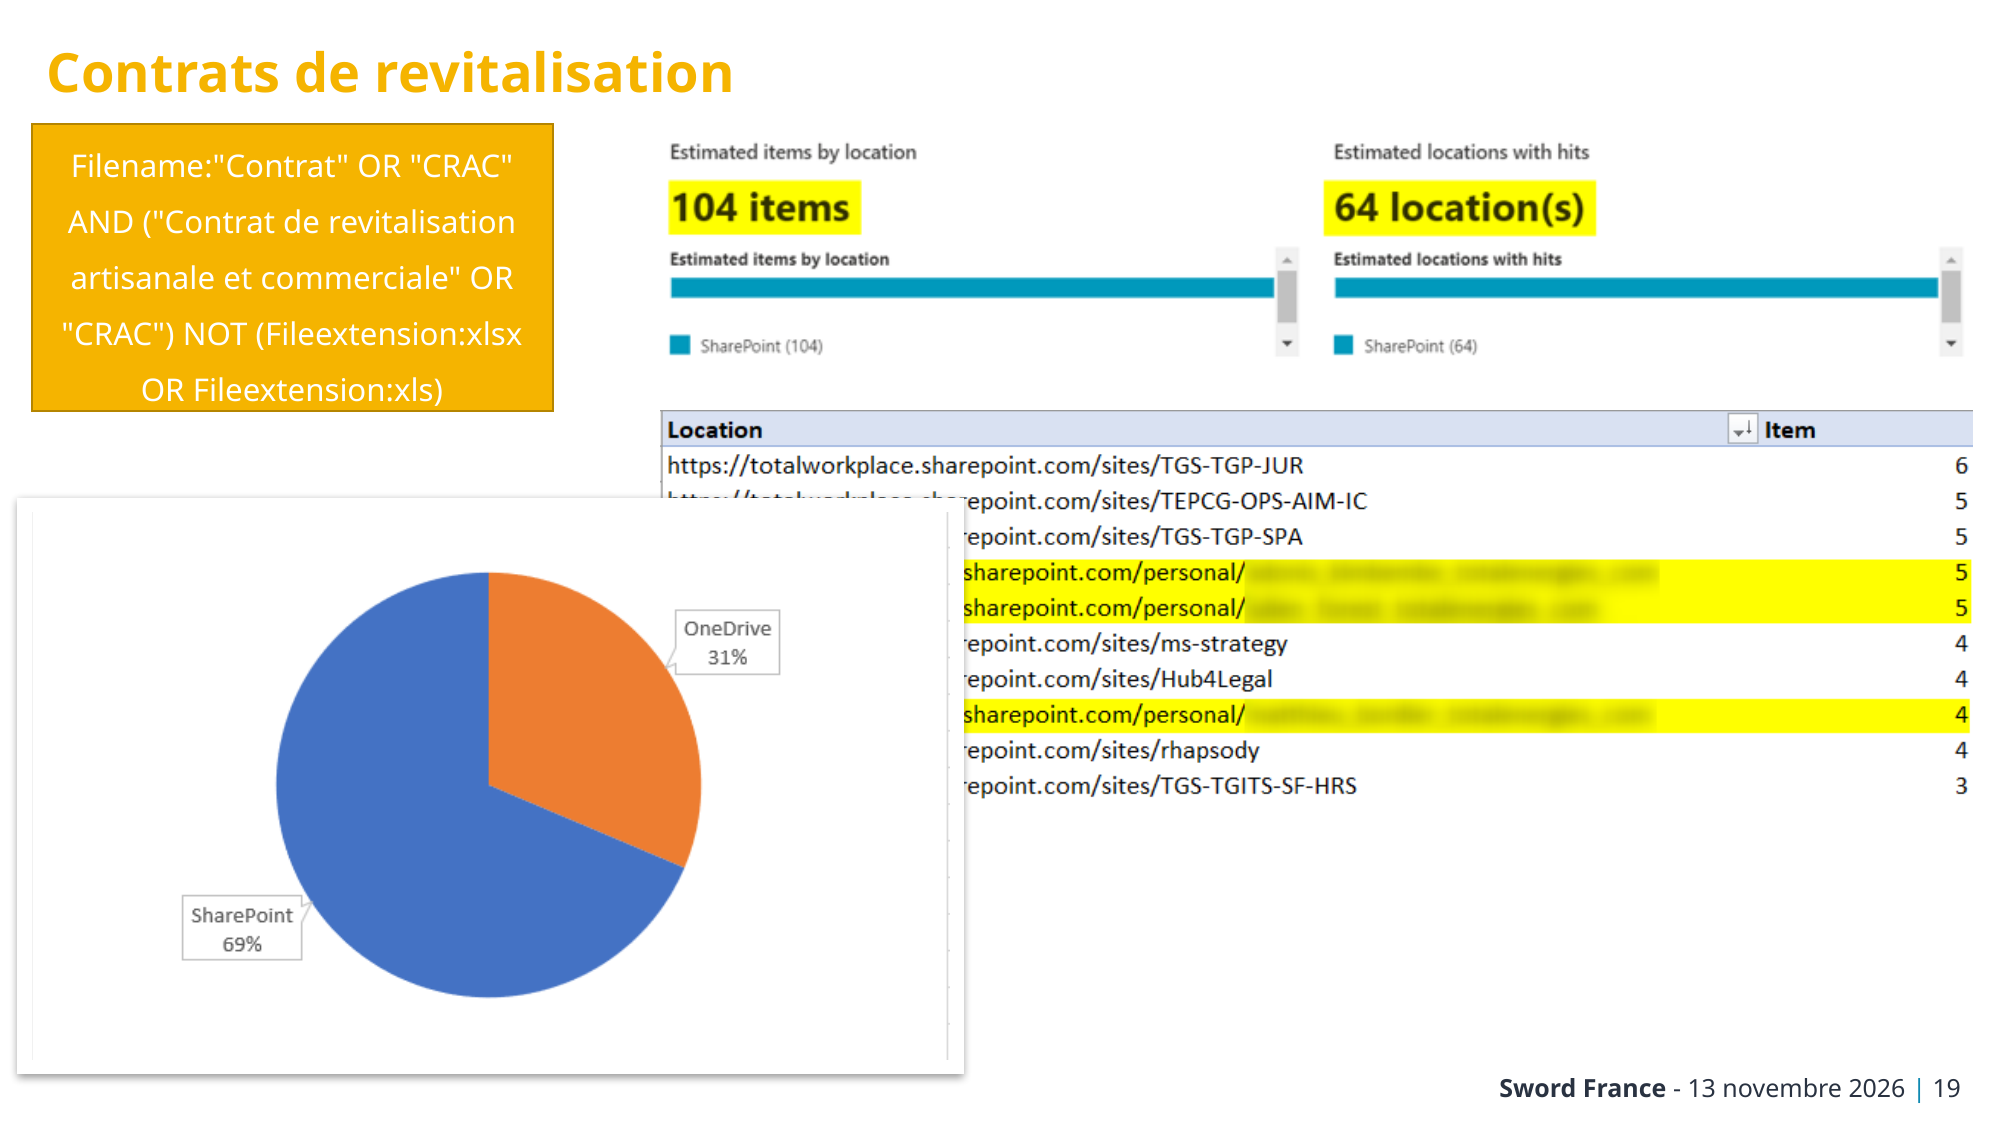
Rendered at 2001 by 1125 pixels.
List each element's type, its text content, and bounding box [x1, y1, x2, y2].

text_box Filename:"Contrat" OR "CRAC" AND ("Contrat de revitalisation artisanale et commerciale" OR "CRAC") NOT (Fileextension:xlsx OR Fileextension:xls) [31, 123, 554, 412]
picture [660, 125, 1973, 369]
picture [31, 410, 1973, 1060]
title Contrats de revitalisation [31, 47, 1936, 103]
